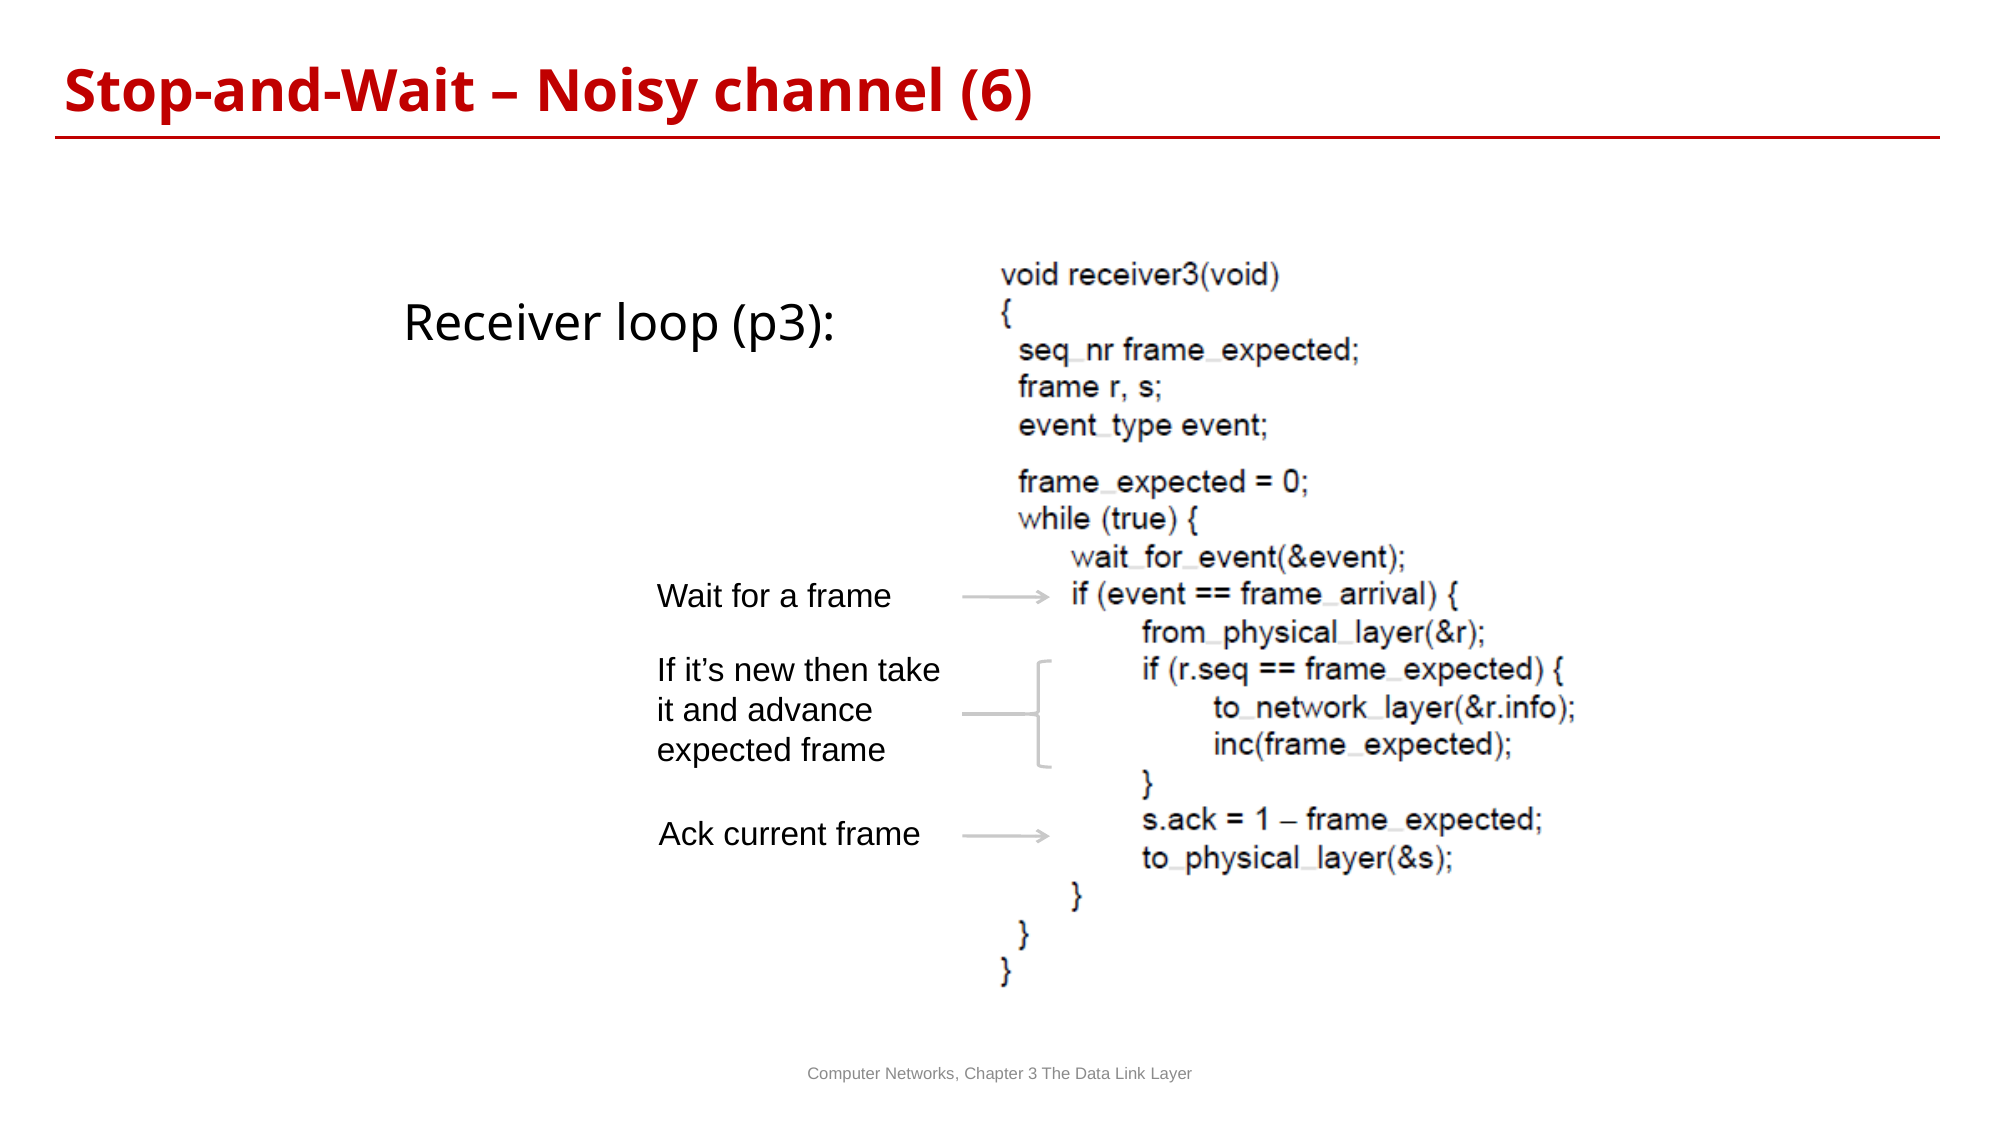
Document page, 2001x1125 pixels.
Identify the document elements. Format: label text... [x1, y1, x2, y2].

footer Computer Networks, Chapter 3 The Data Link Layer [662, 1042, 1338, 1103]
text_box Ack current frame [643, 804, 957, 860]
picture [957, 252, 1594, 994]
text_box Stop-and-Wait – Noisy channel (6) [49, 45, 1972, 130]
text_box Wait for a frame [642, 567, 957, 622]
text_box Receiver loop (p3): [388, 282, 957, 897]
text_box If it’s new then take it and advance expected frame [642, 640, 957, 776]
